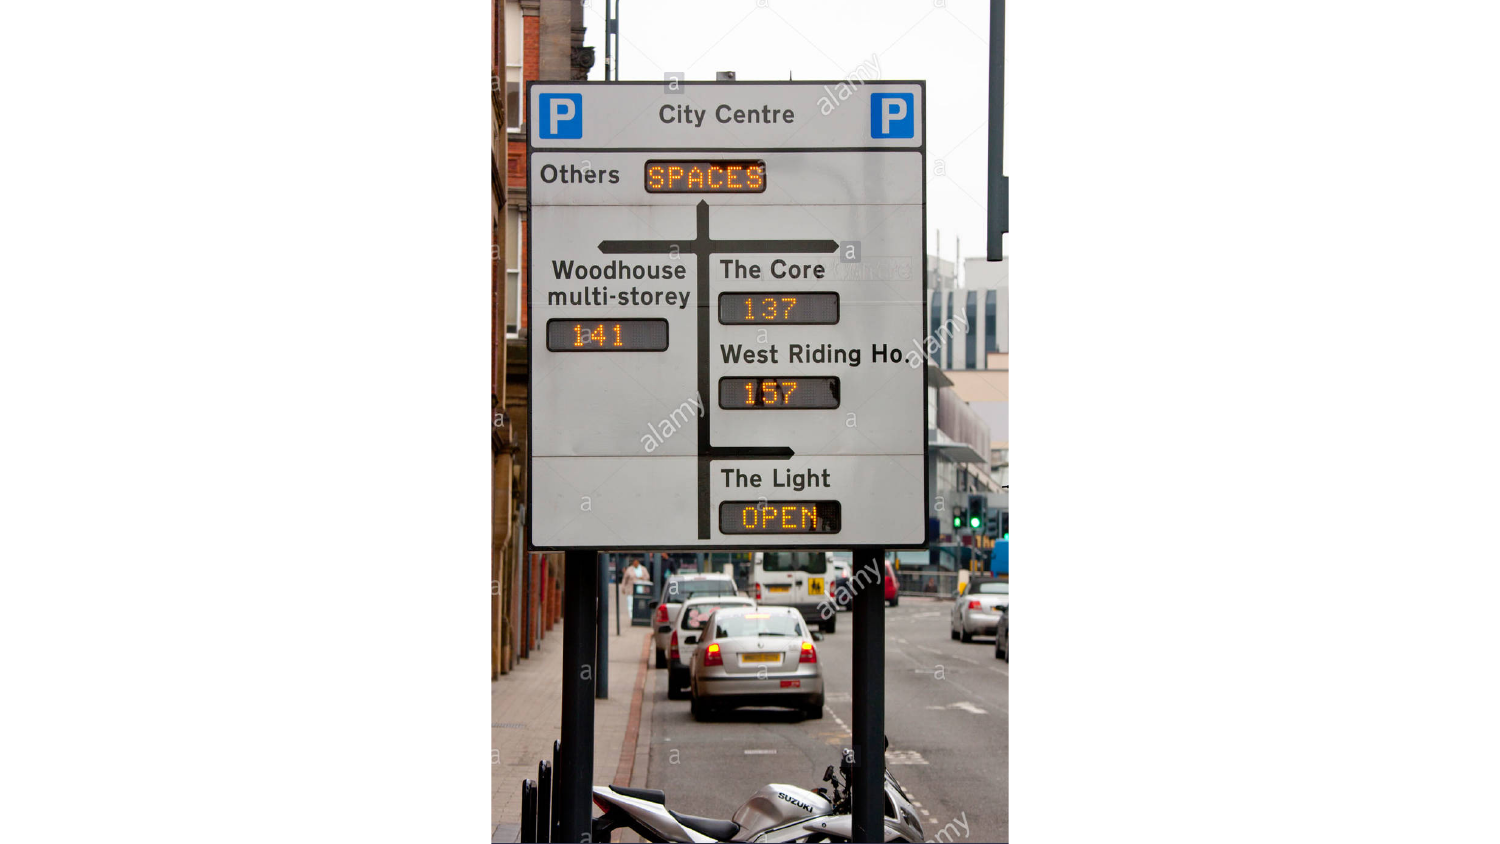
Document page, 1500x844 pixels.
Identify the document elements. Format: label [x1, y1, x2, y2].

picture [491, 0, 1009, 844]
